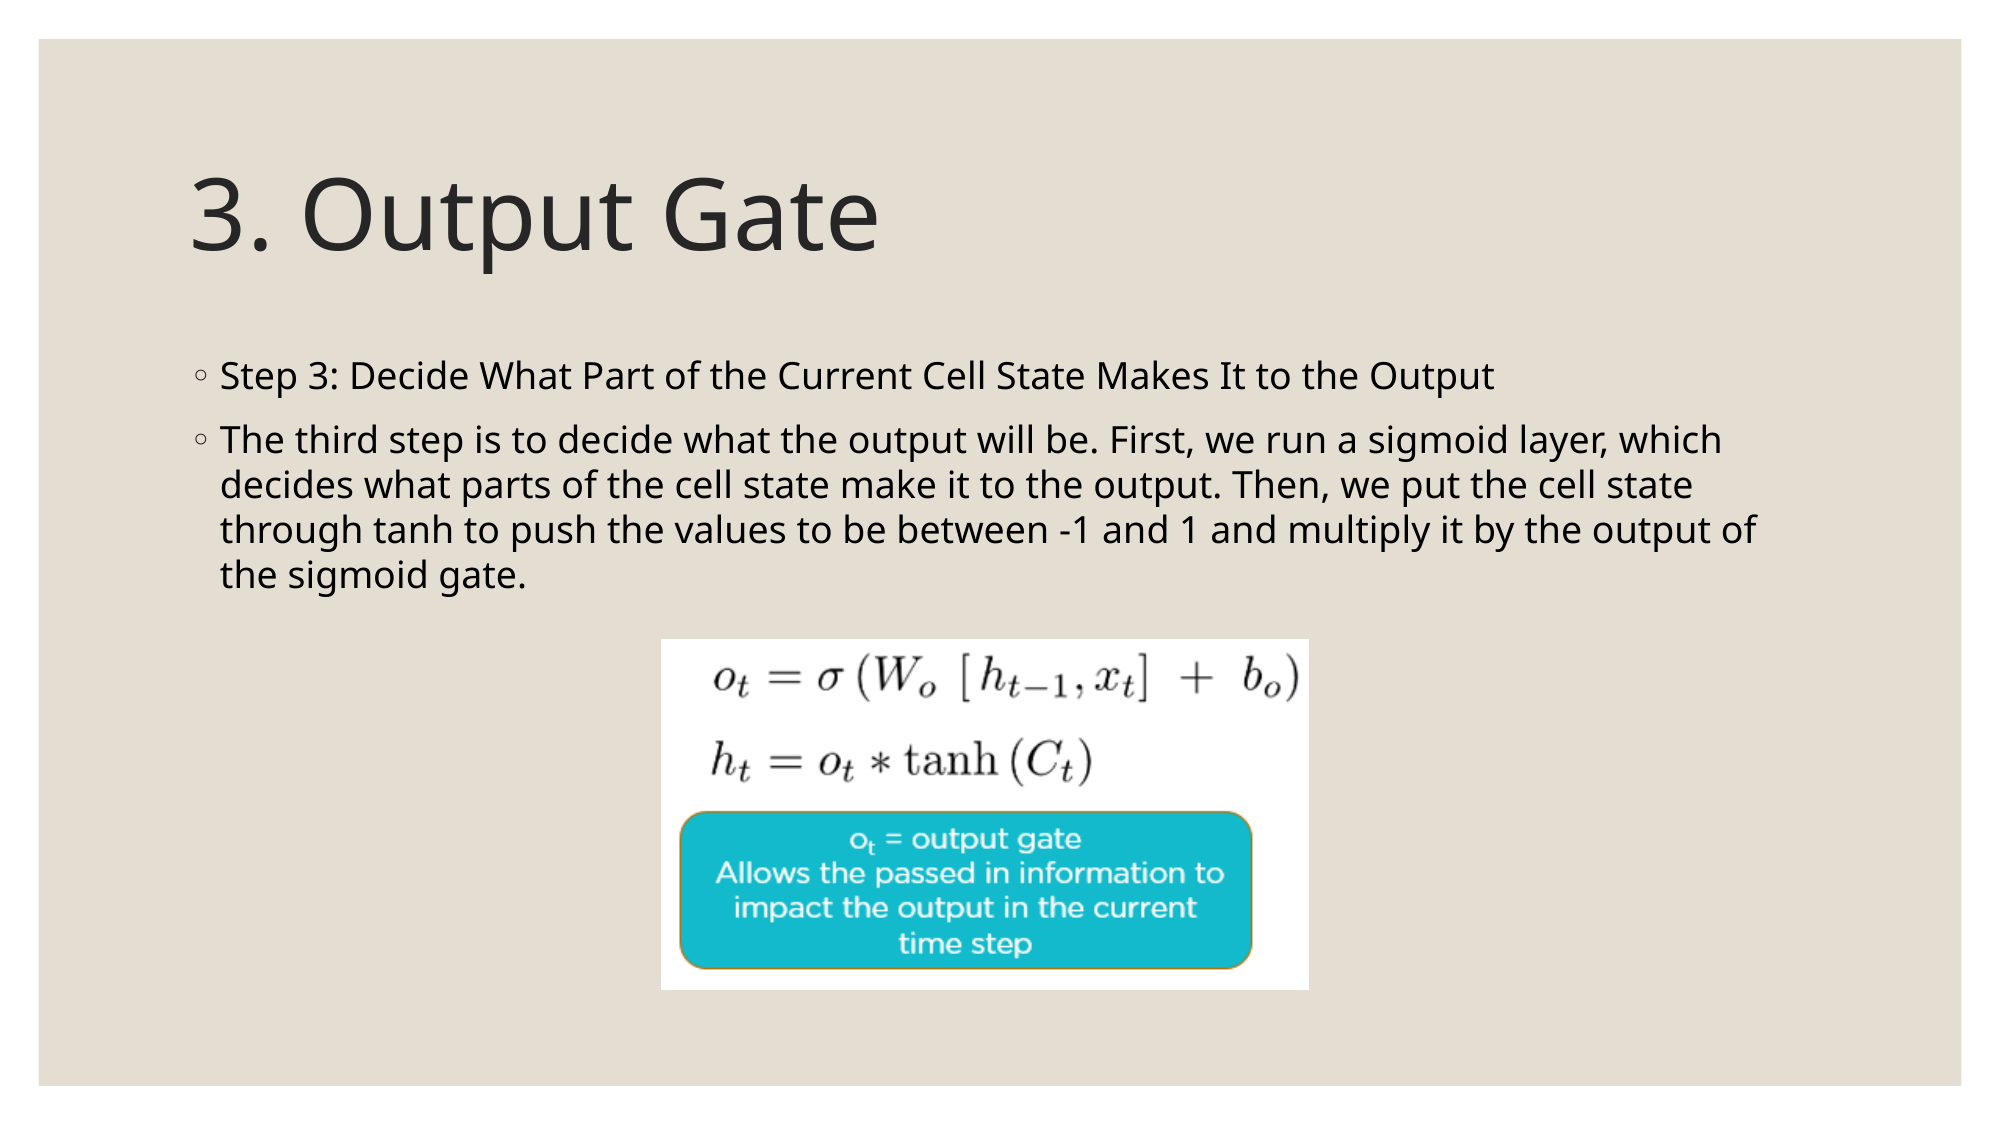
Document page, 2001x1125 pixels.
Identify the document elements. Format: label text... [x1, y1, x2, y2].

title 3. Output Gate [174, 105, 1825, 331]
picture [661, 639, 1309, 990]
list Step 3: Decide What Part of the Current Cell State Makes It to the Output The third step is to decide what the output will be. First, we run a sigmoid layer, which decides what parts of the cell state make it to the output. Then, we put the cell state through tanh to push the values to be between -1 and 1 and multiply it by the output of the sigmoid gate. [174, 345, 1825, 990]
